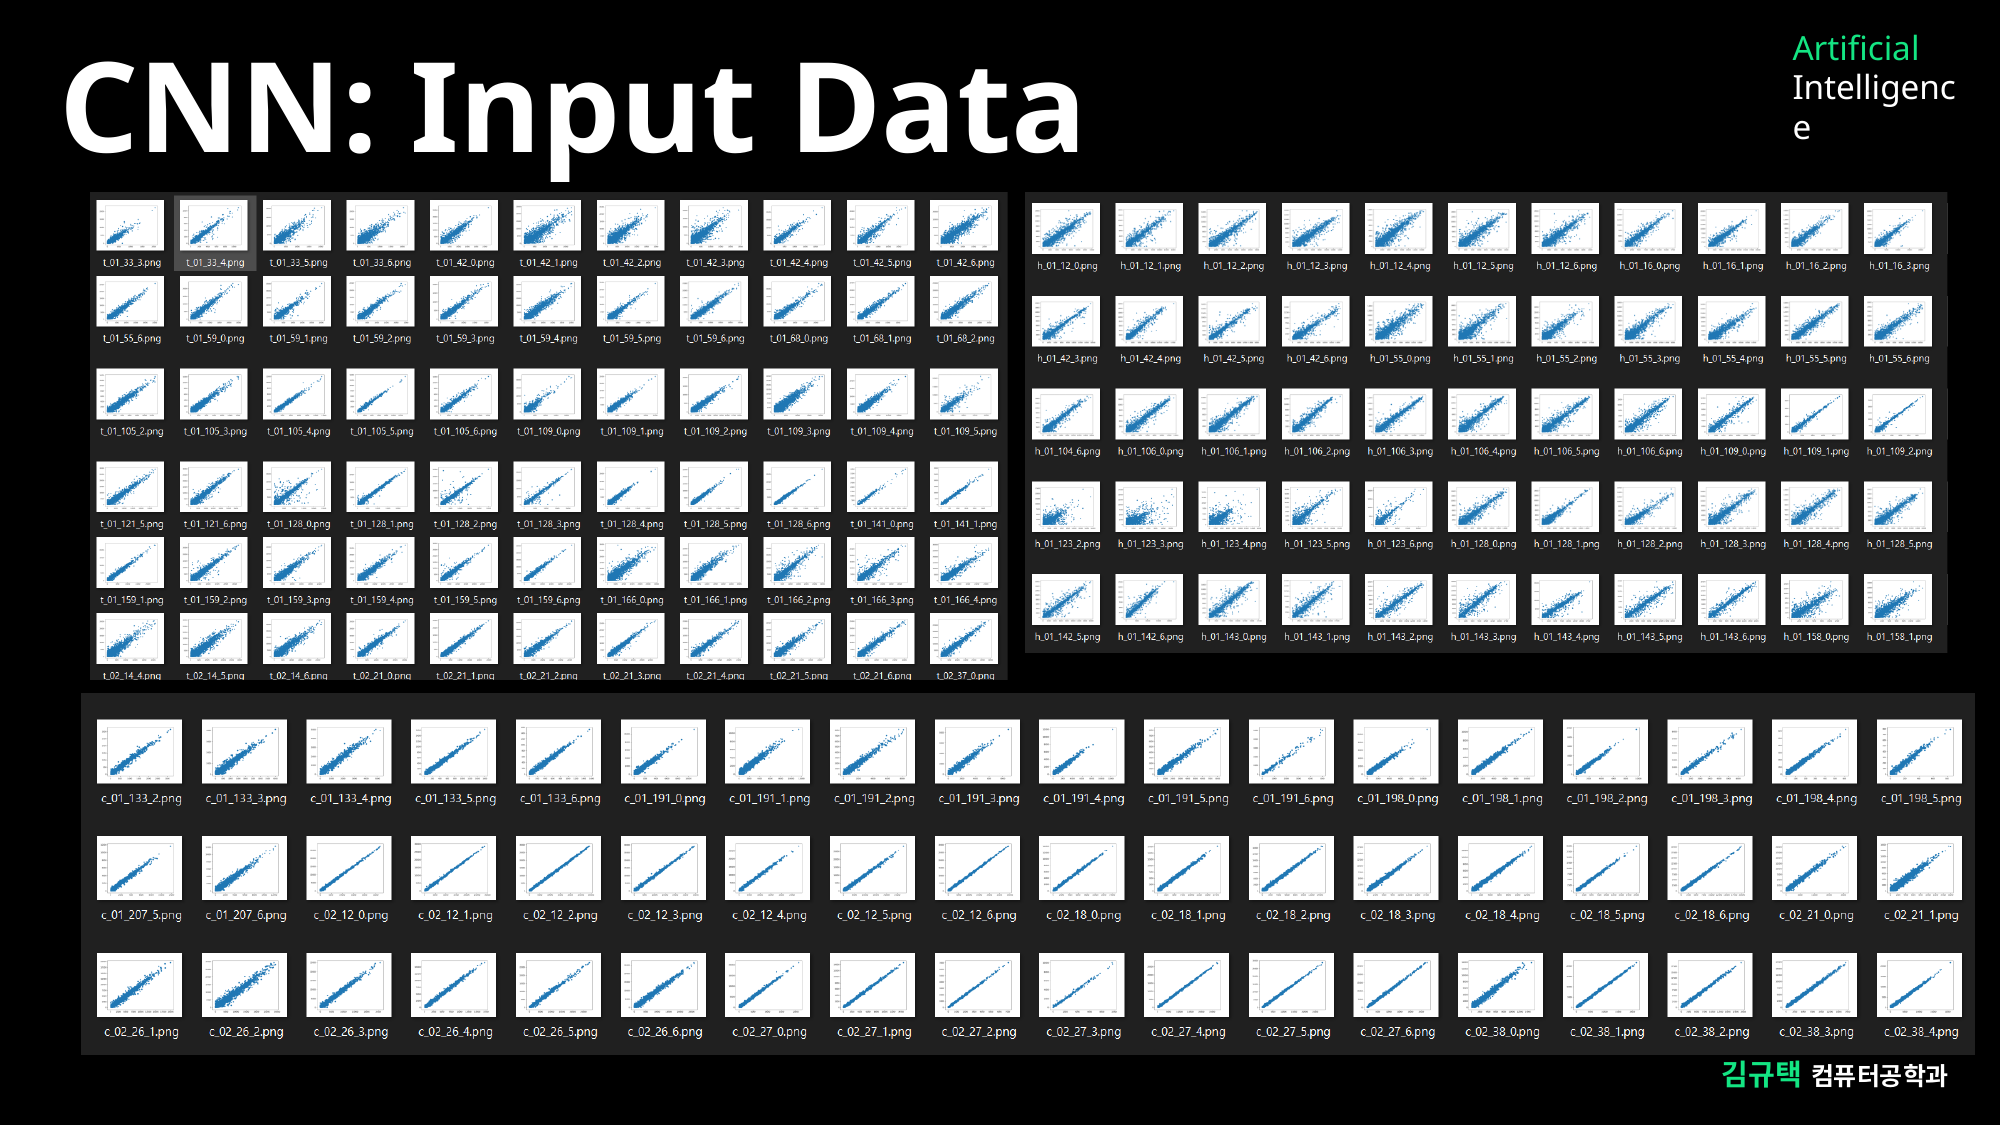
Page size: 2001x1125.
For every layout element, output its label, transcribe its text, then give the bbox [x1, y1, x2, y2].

text_box 김규택 컴퓨터공학과 [1705, 1043, 1989, 1104]
text_box Artificial Intelligence [1776, 18, 1987, 158]
text_box CNN: Input Data [43, 18, 1736, 189]
picture [89, 191, 1009, 681]
picture [1020, 191, 1948, 653]
picture [80, 693, 1976, 1055]
